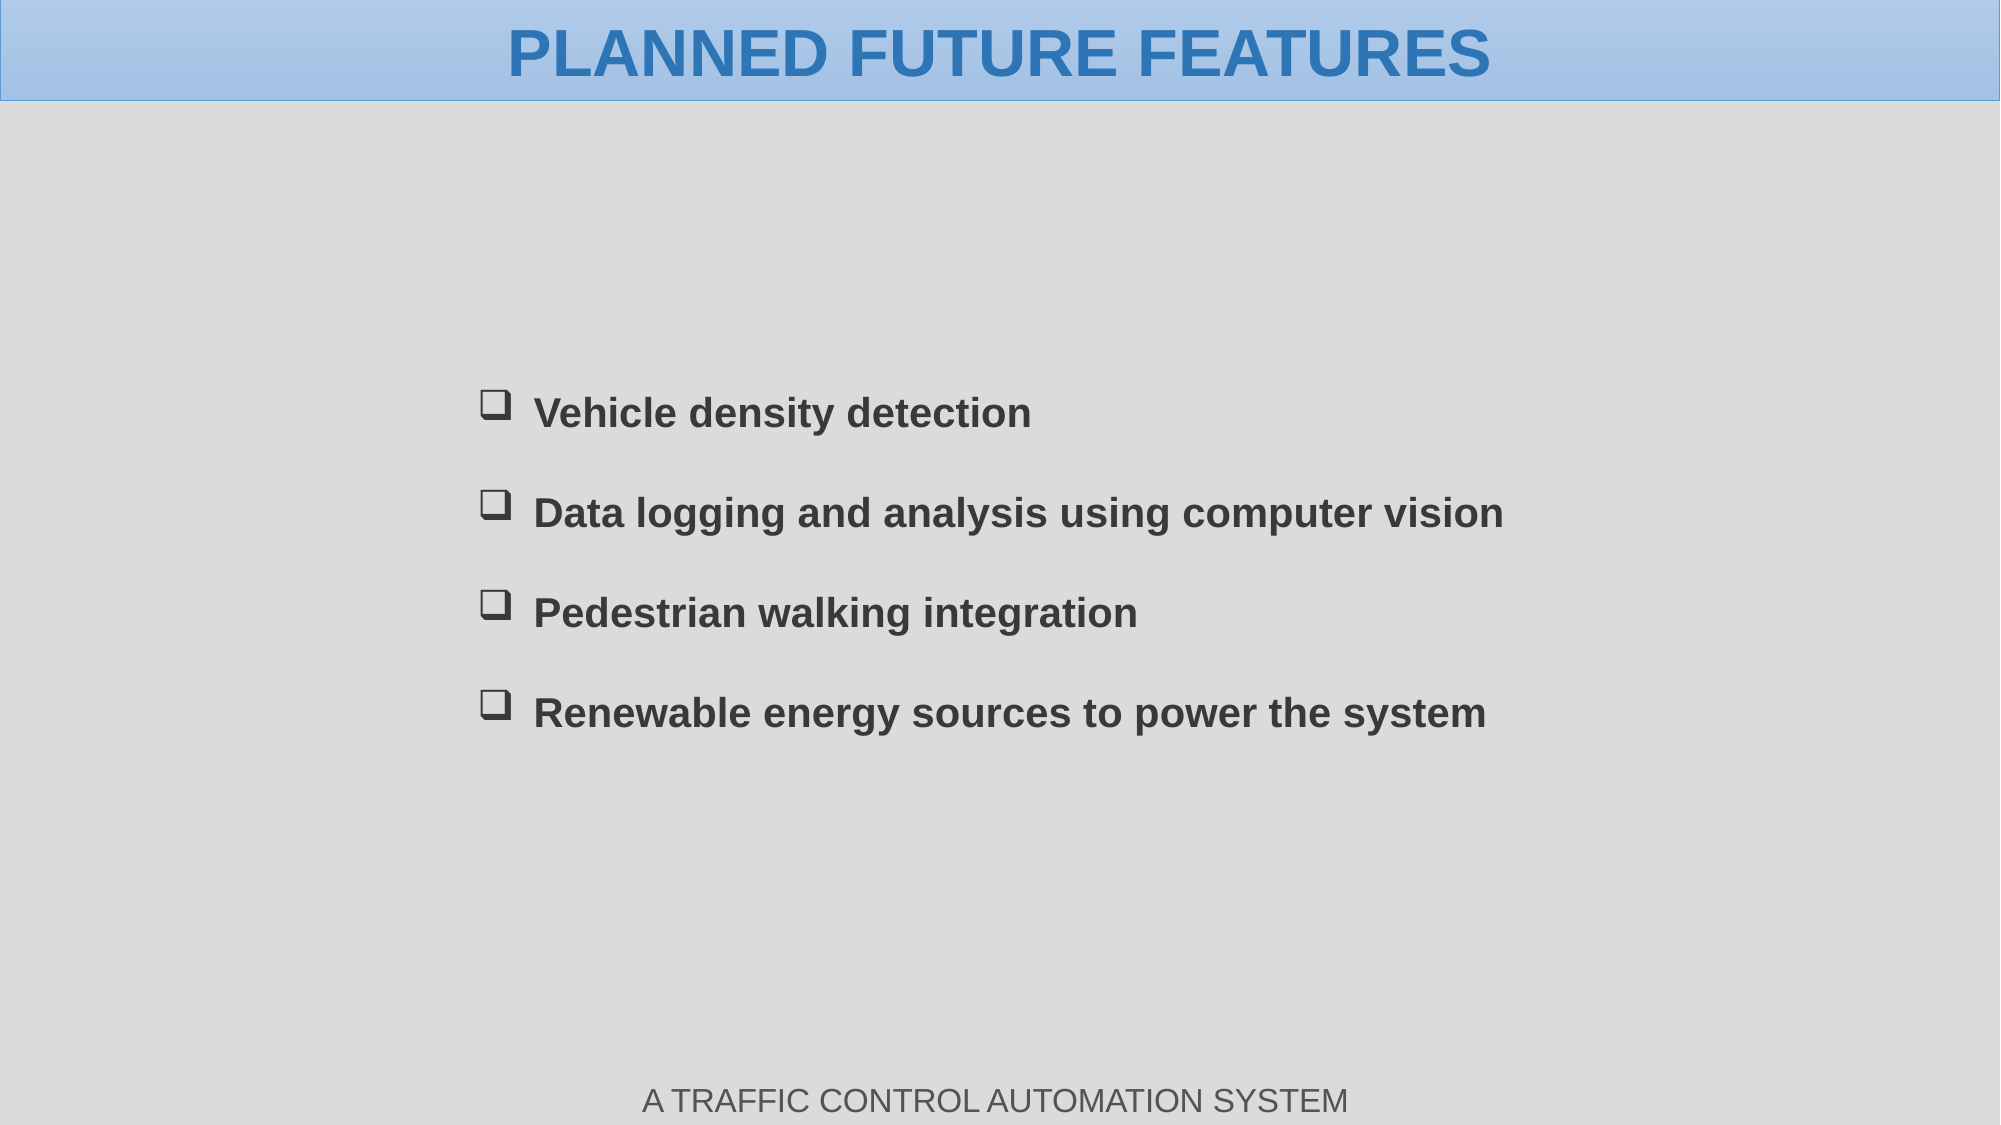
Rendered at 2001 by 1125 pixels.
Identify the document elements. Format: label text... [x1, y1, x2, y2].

text_box A TRAFFIC CONTROL AUTOMATION SYSTEM [319, 1077, 1681, 1120]
text_box PLANNED FUTURE FEATURES [0, 0, 2000, 101]
text_box Vehicle density detection Data logging and analysis using computer vision Pedestrian walking integration Renewable energy sources to power the system [462, 378, 1538, 744]
